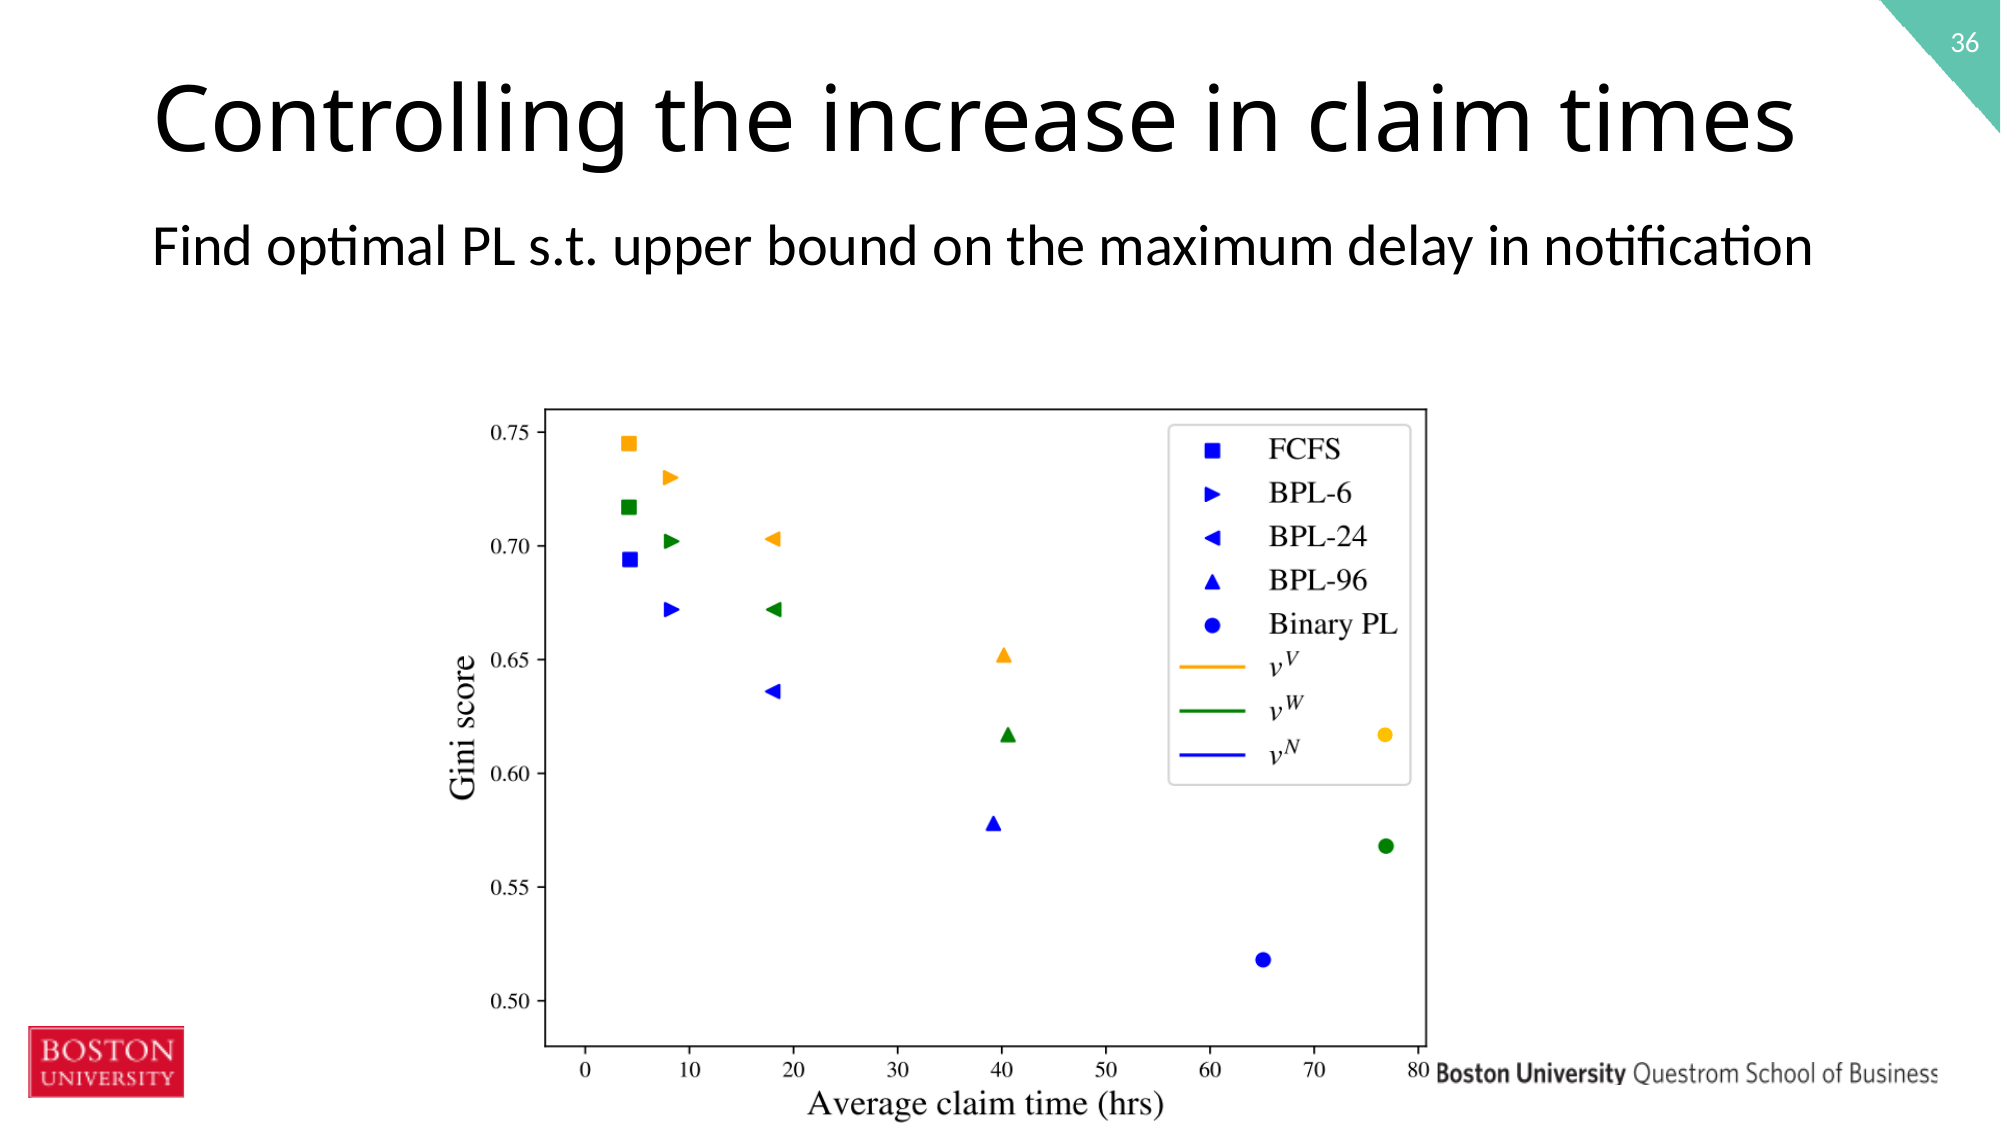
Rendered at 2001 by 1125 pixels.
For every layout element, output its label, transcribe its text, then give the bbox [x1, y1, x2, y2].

title Controlling the increase in claim times [137, 59, 1863, 185]
picture [1821, 0, 2001, 159]
picture [438, 398, 1436, 1125]
